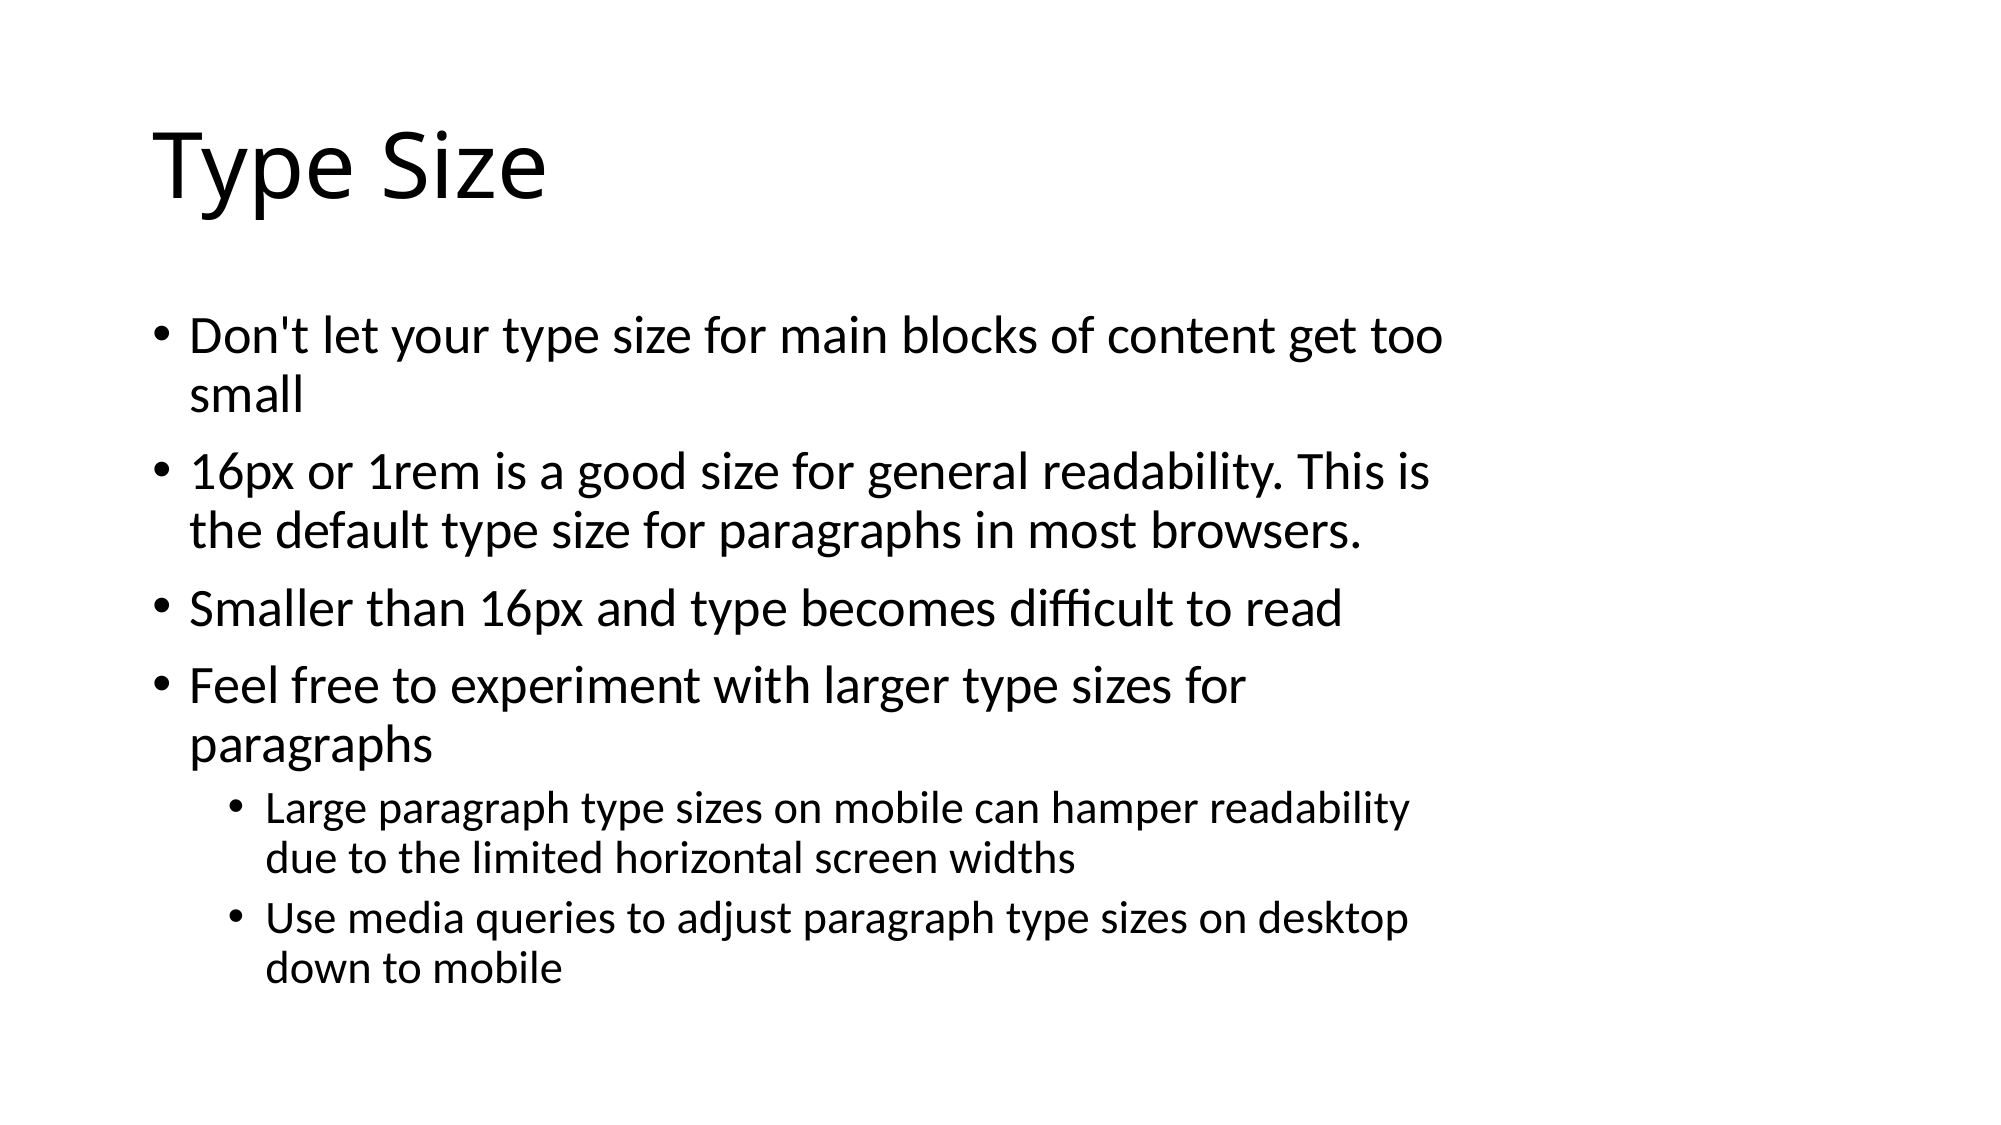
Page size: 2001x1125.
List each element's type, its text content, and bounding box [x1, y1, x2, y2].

list Don't let your type size for main blocks of content get too small 16px or 1rem is a good size for general readability. This is the default type size for paragraphs in most browsers. Smaller than 16px and type becomes difficult to read Feel free to experiment with larger type sizes for paragraphs Large paragraph type sizes on mobile can hamper readability due to the limited horizontal screen widths Use media queries to adjust paragraph type sizes on desktop down to mobile [137, 299, 1480, 1014]
title Type Size [137, 59, 1863, 278]
